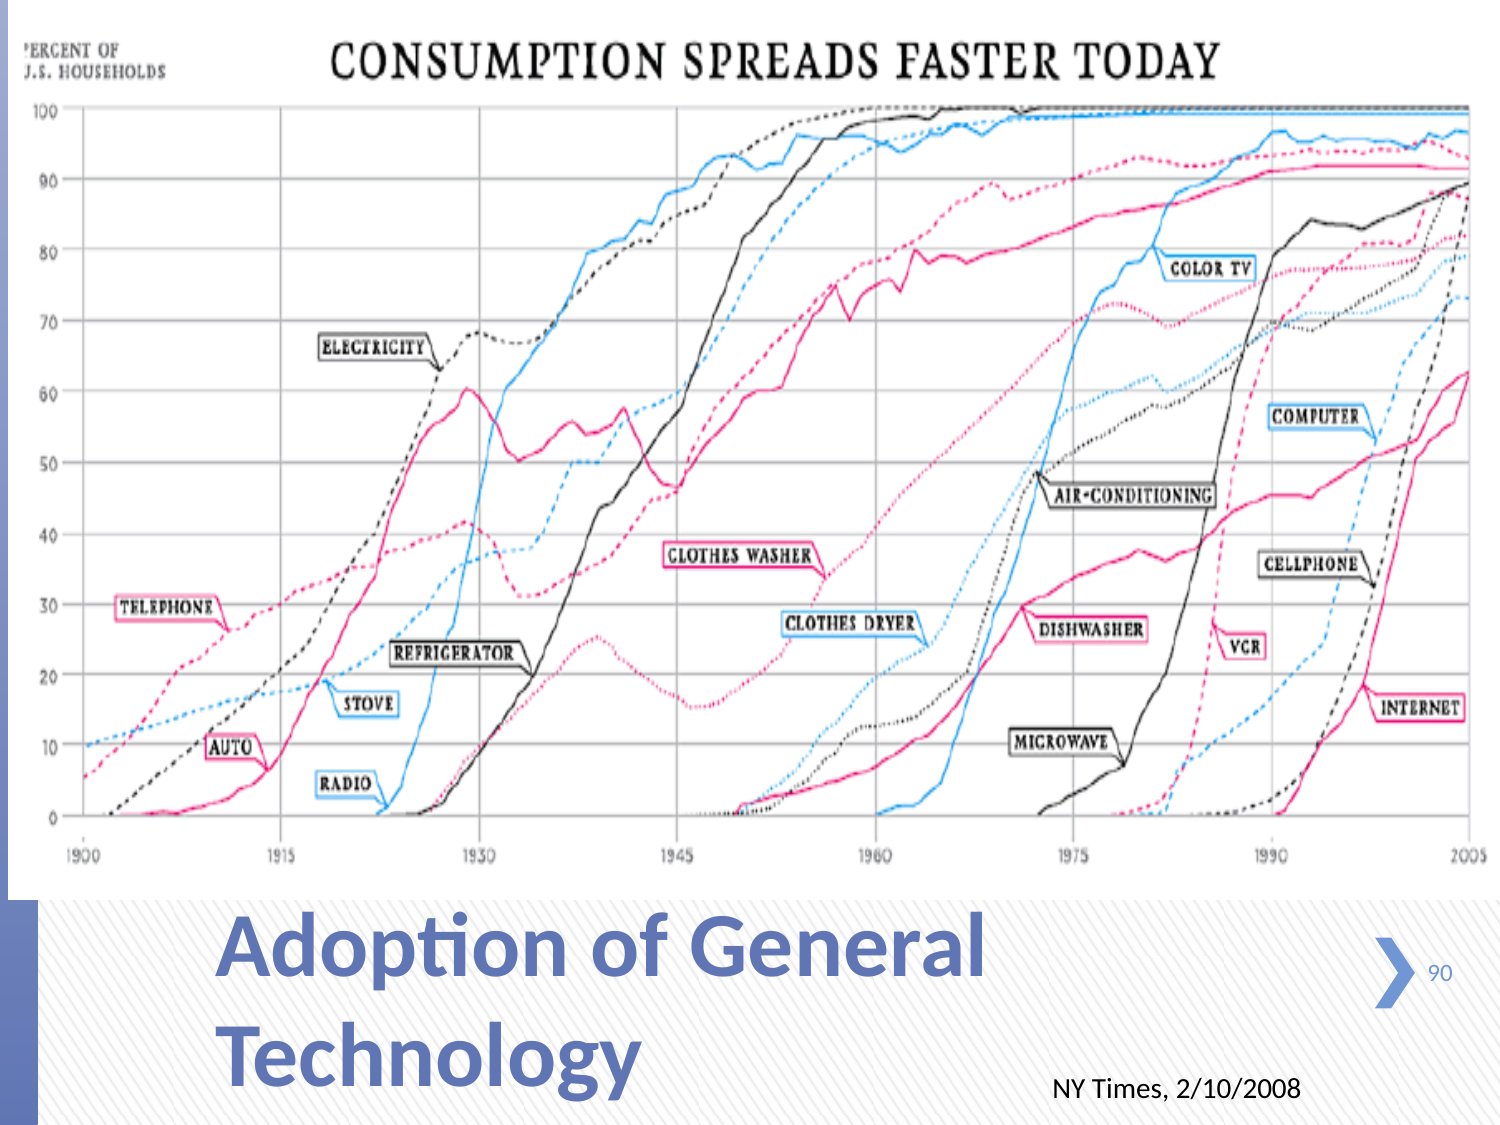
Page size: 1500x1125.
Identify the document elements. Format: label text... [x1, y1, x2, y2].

slide_number 90 [1412, 941, 1488, 1002]
title Adoption of General Technology [200, 924, 1388, 1113]
picture [8, 0, 1500, 901]
text_box NY Times, 2/10/2008 [1037, 1061, 1450, 1112]
